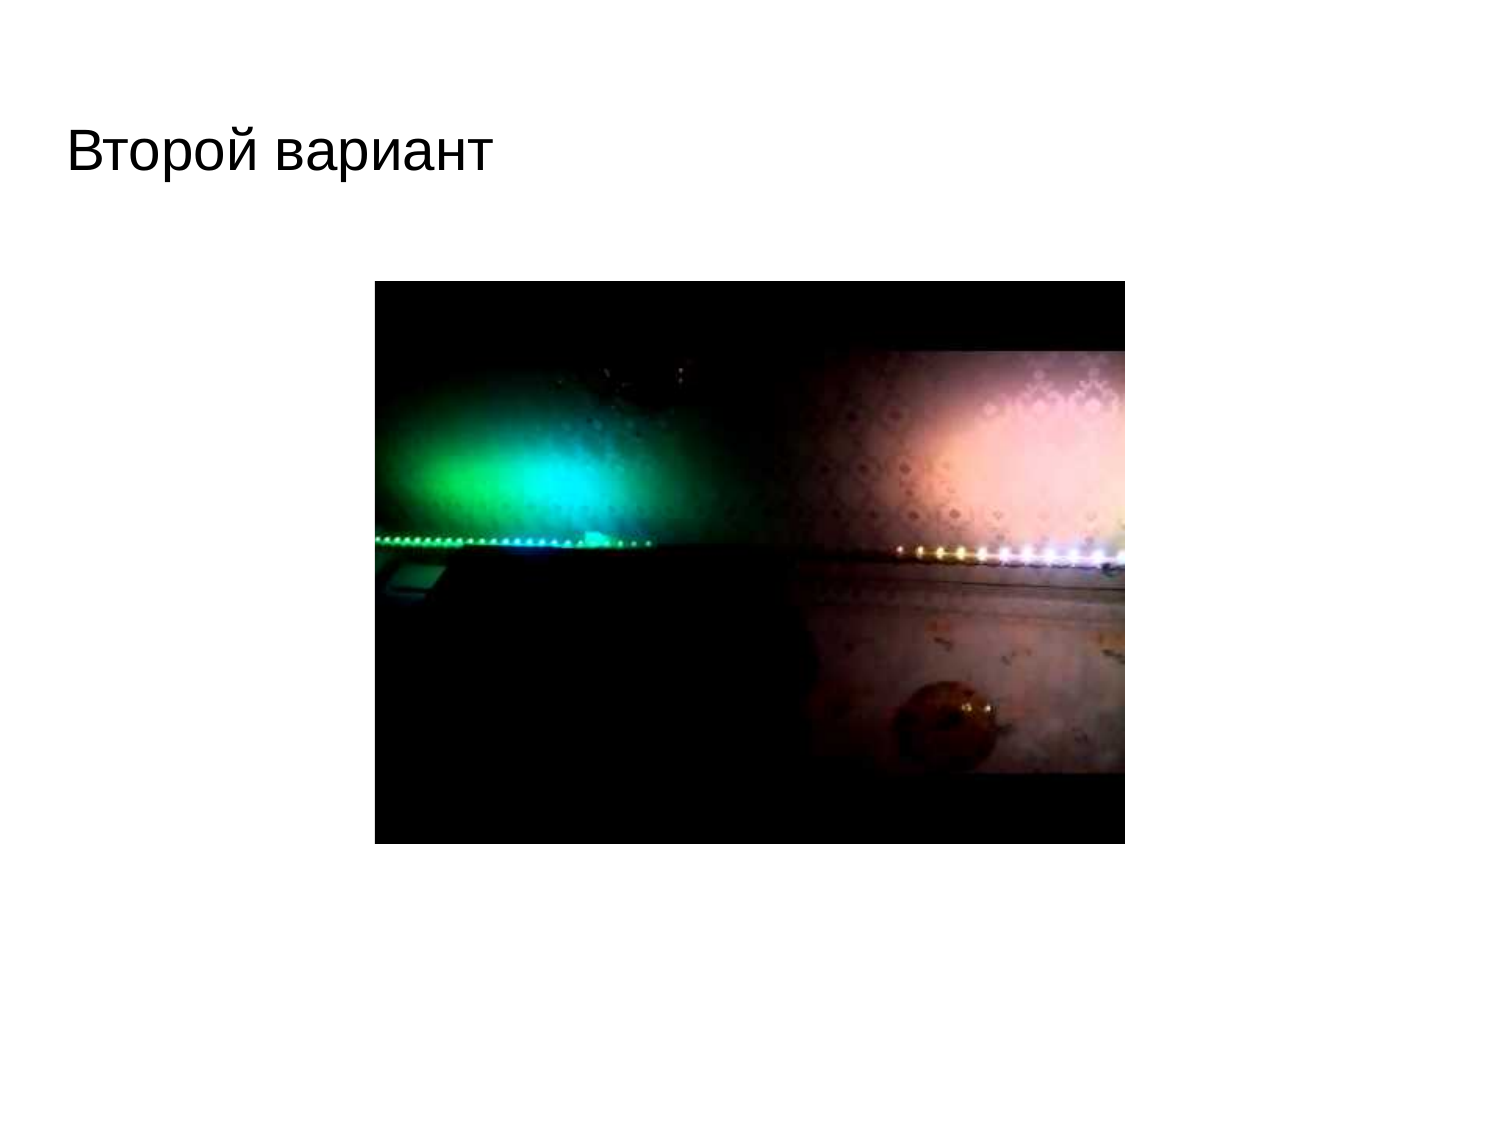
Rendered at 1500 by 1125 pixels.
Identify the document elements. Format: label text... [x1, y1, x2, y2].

title Второй вариант [51, 97, 1449, 223]
text_box [374, 281, 1125, 844]
